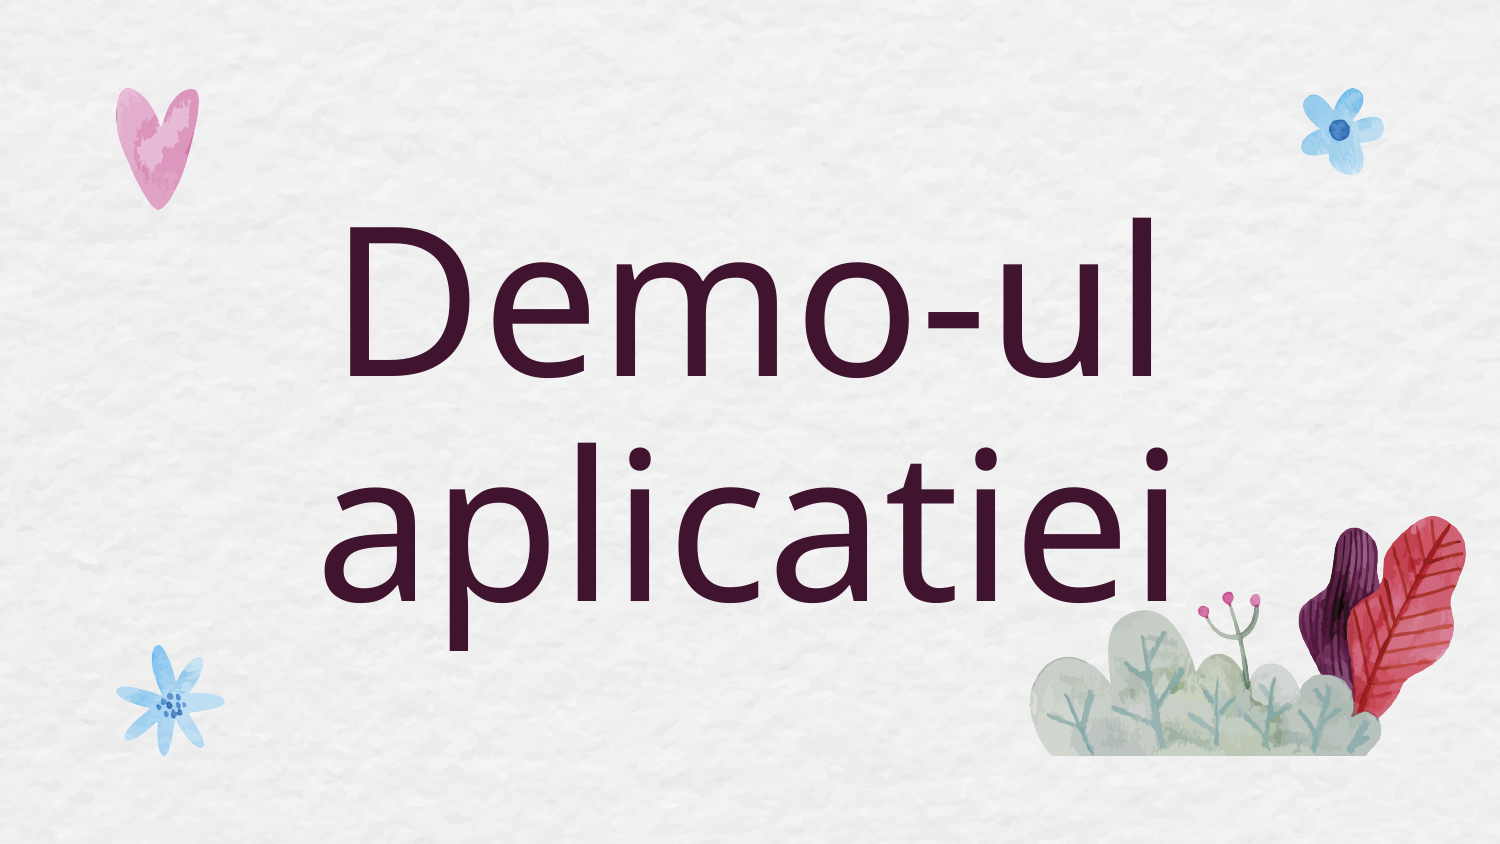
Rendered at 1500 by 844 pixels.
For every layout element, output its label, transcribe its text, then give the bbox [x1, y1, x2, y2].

picture [1028, 515, 1467, 757]
picture [1301, 88, 1385, 175]
picture [116, 88, 199, 210]
picture [116, 644, 226, 757]
title Demo-ul aplicatiei [272, 156, 1228, 688]
